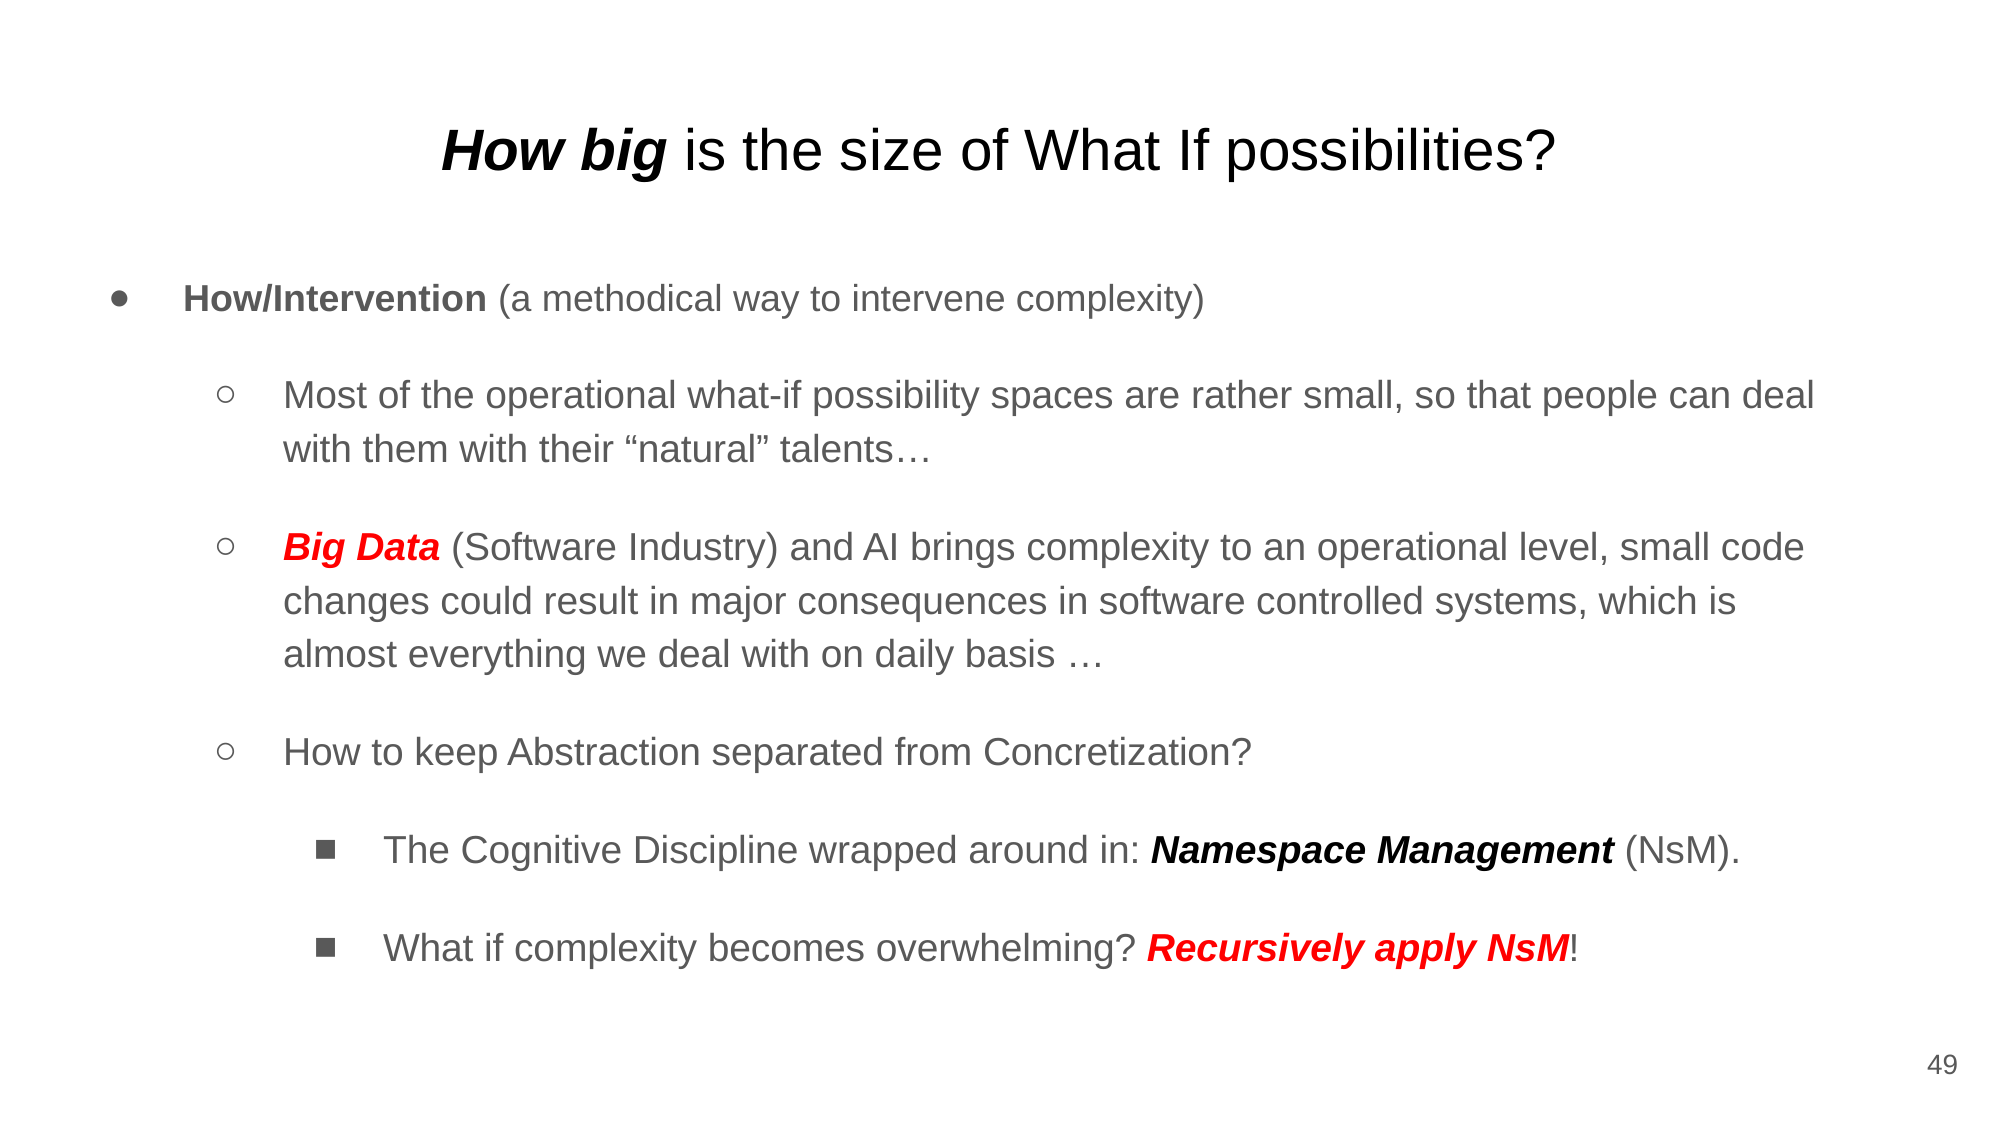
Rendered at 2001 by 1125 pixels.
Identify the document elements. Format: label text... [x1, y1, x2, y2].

slide_number 49 [1853, 1019, 1974, 1106]
title How big is the size of What If possibilities? [68, 97, 1932, 223]
list How/Intervention (a methodical way to intervene complexity) Most of the operational what-if possibility spaces are rather small, so that people can deal with them with their “natural” talents… Big Data (Software Industry) and AI brings complexity to an operational level, small code changes could result in major consequences in software controlled systems, which is almost everything we deal with on daily basis … How to keep Abstraction separated from Concretization? The Cognitive Discipline wrapped around in: Namespace Management (NsM). What if complexity becomes overwhelming? Recursively apply NsM! [68, 252, 1838, 1000]
